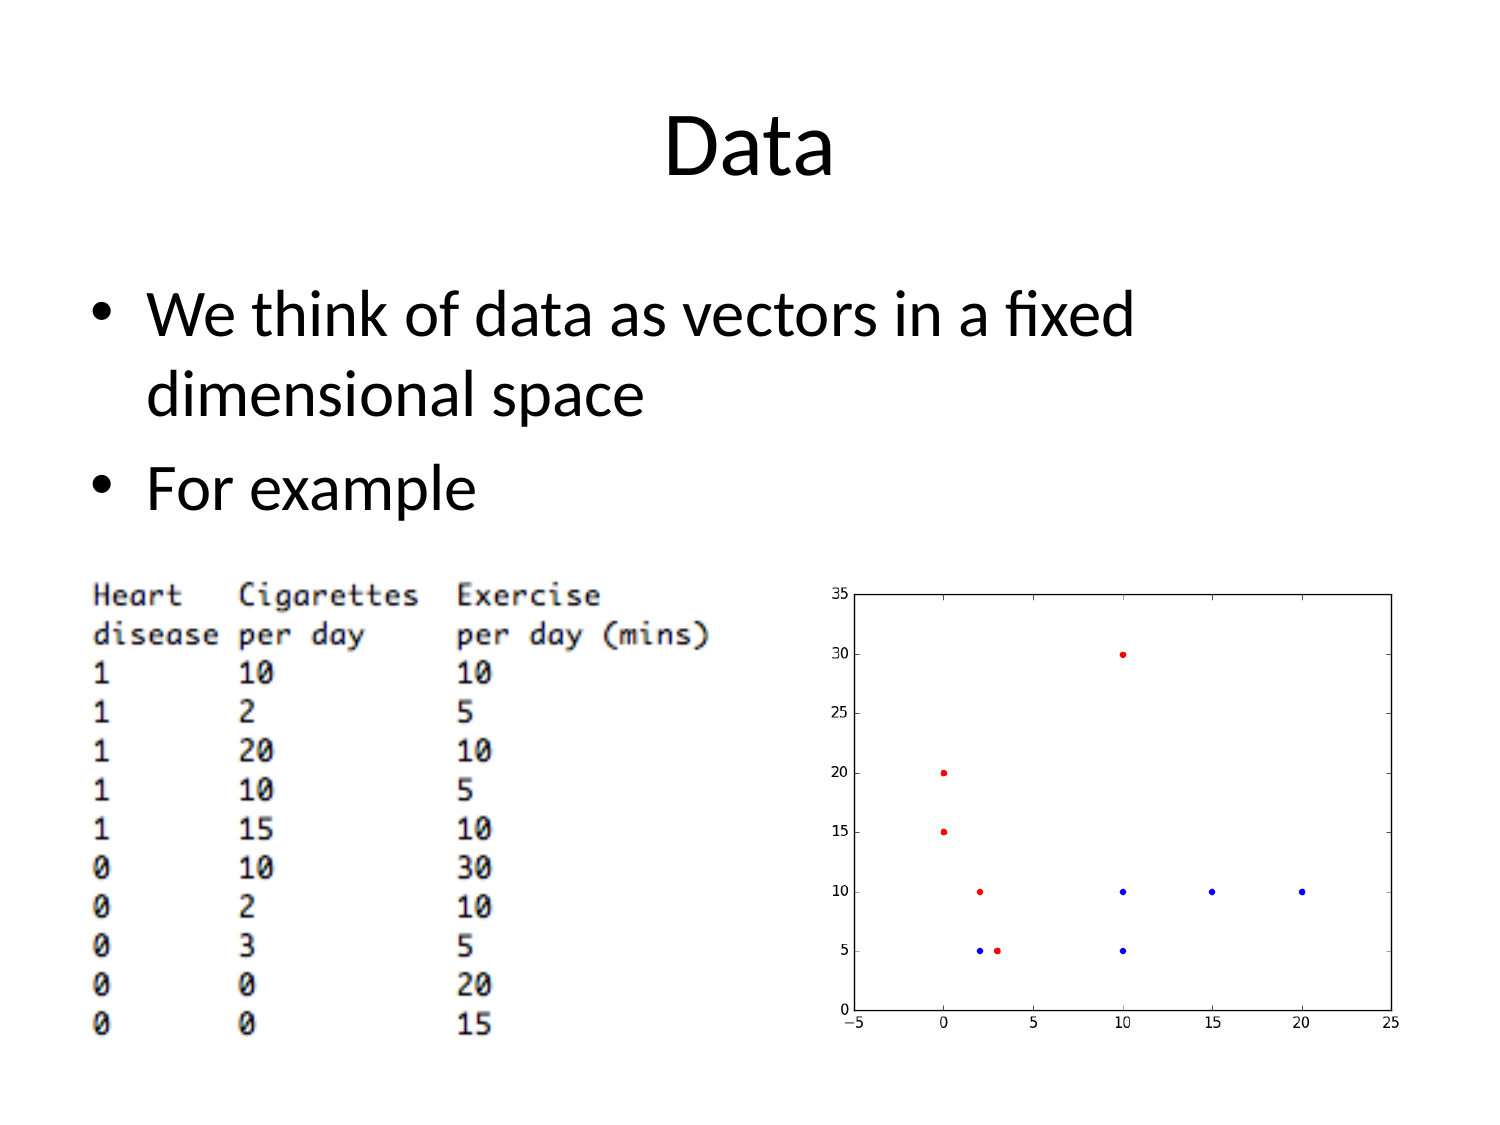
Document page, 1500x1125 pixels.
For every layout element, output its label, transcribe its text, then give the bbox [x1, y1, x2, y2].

picture [767, 541, 1460, 1062]
picture [86, 575, 723, 1051]
list We think of data as vectors in a fixed dimensional space For example [75, 262, 1425, 1005]
title Data [75, 45, 1425, 233]
